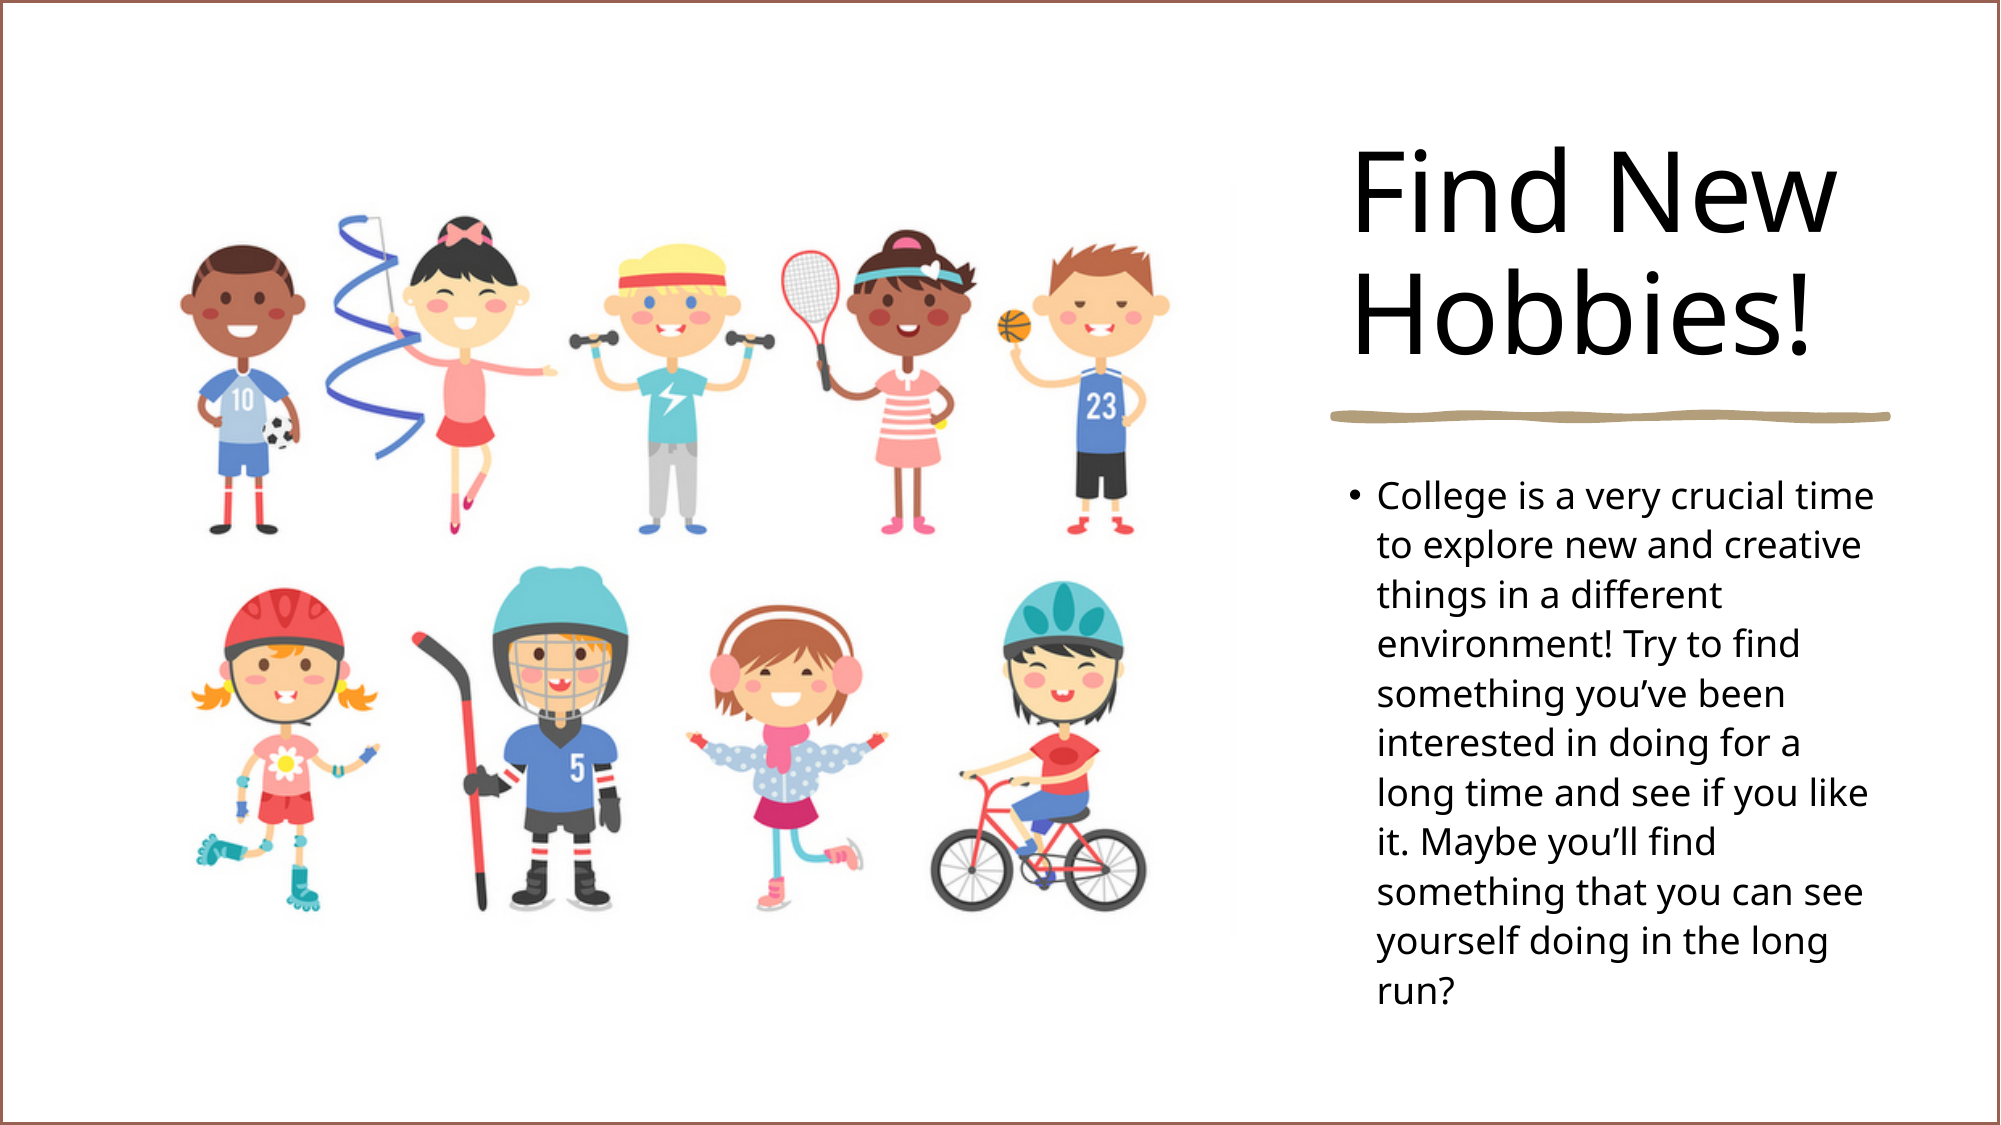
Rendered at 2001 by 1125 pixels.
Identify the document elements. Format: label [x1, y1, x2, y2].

text_box [0, 0, 2000, 1125]
list [103, 185, 1236, 940]
